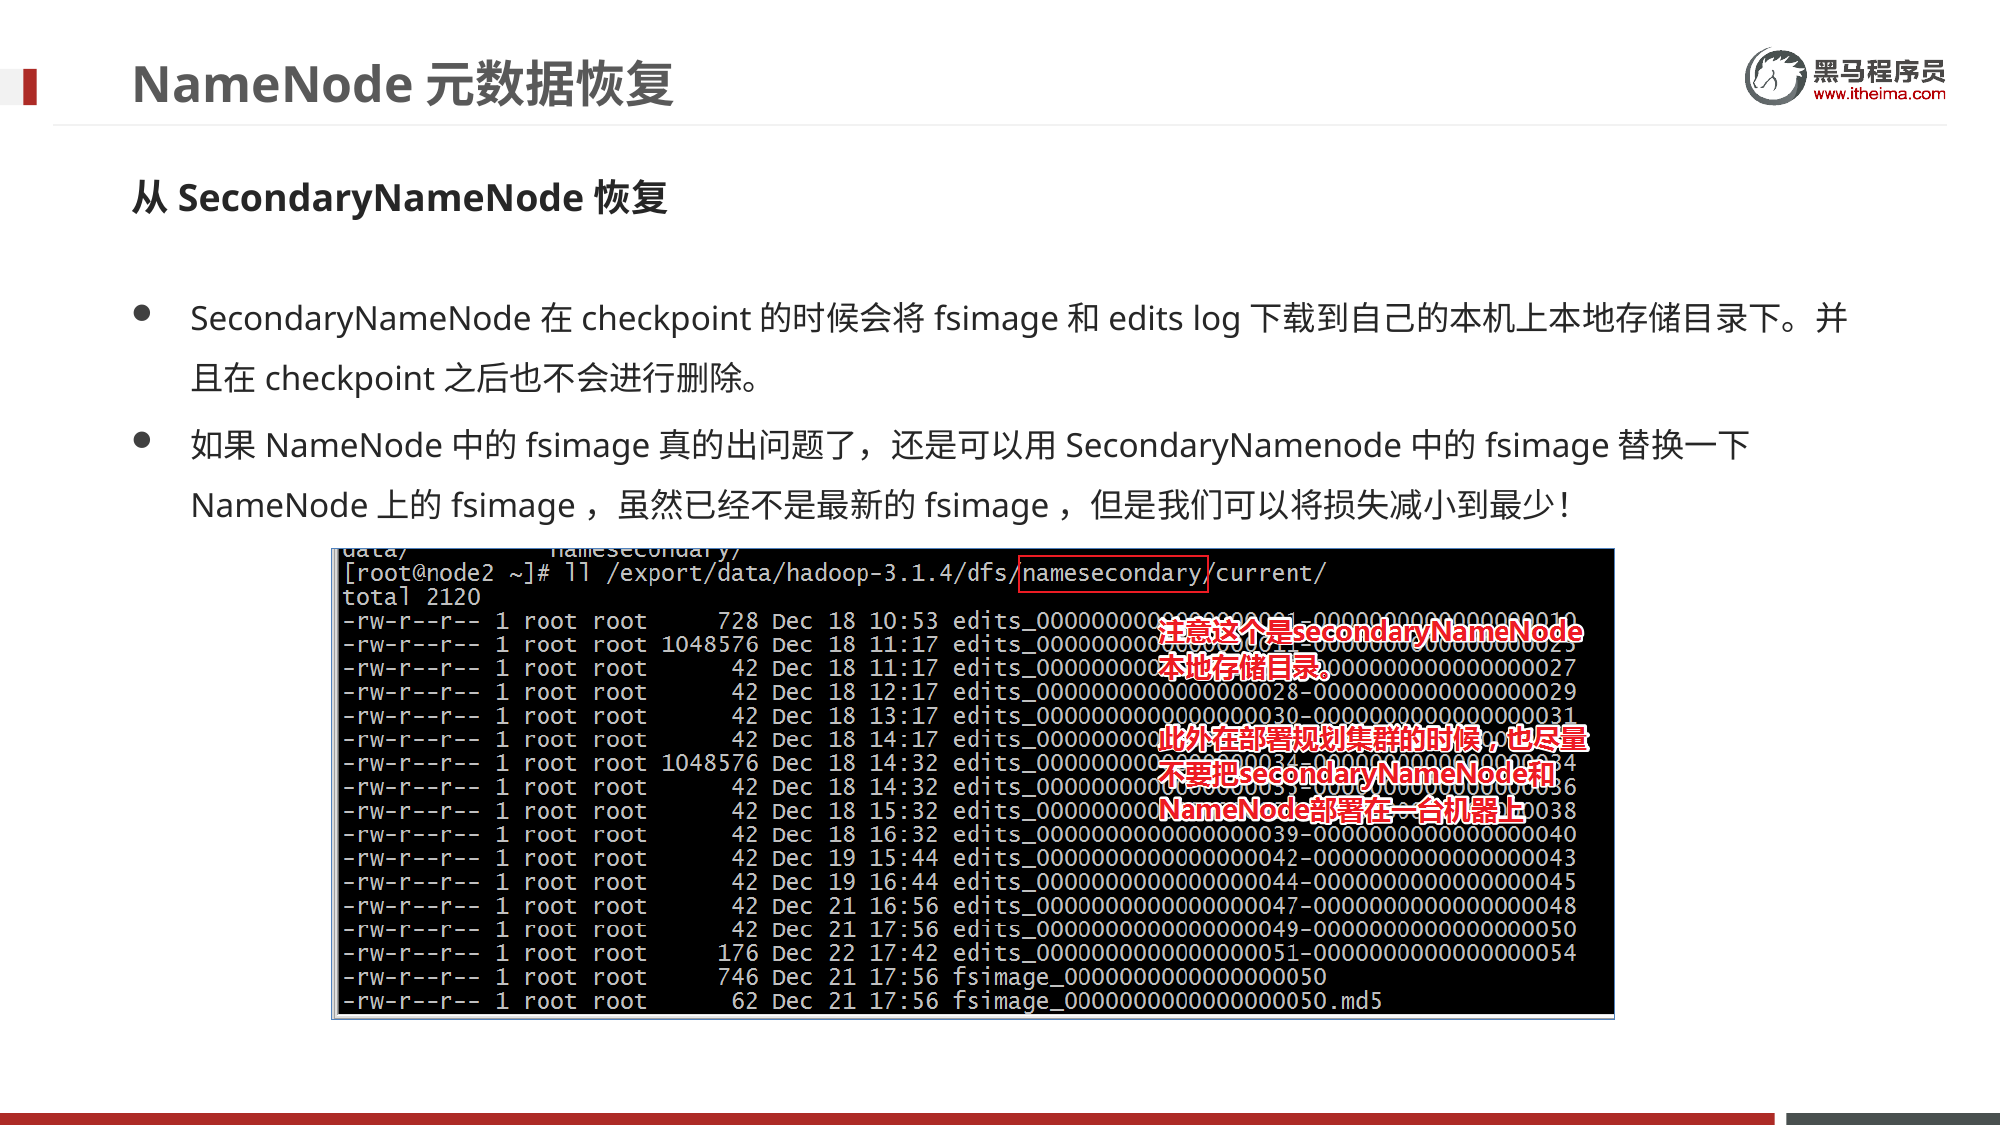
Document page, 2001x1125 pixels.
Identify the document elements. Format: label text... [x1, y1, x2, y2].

picture [330, 548, 1616, 1021]
title NameNode元数据恢复 [116, 40, 1556, 125]
picture [1744, 46, 1946, 106]
list 从SecondaryNameNode恢复 [116, 154, 1880, 239]
list SecondaryNameNode在checkpoint的时候会将fsimage和edits log下载到自己的本机上本地存储目录下。并且在checkpoint之后也不会进行删除。 如果NameNode中的fsimage真的出问题了，还是可以用SecondaryNamenode中的fsimage替换一下NameNode上的fsimage，虽然已经不是最新的fsimage，但是我们可以将损失减小到最少！ [116, 270, 1880, 963]
